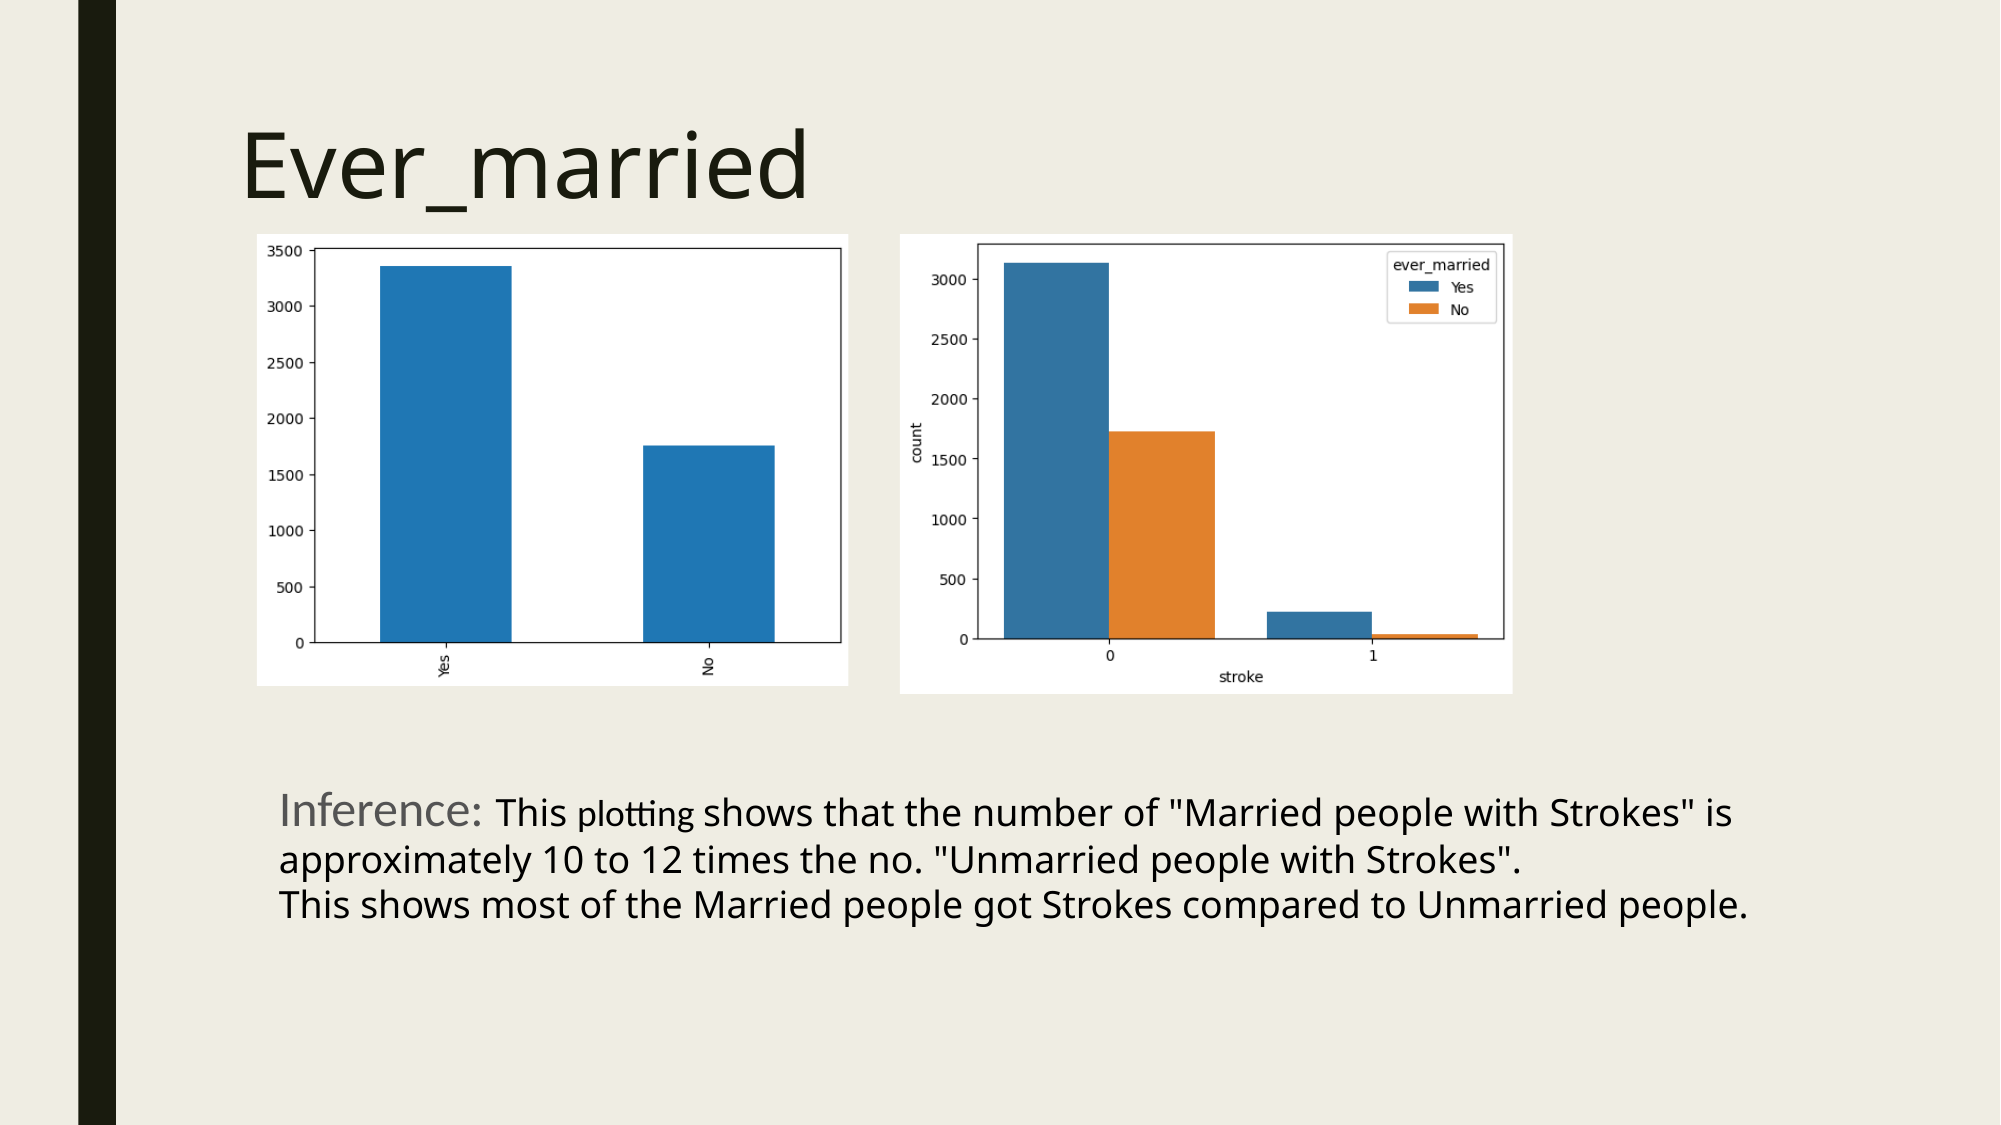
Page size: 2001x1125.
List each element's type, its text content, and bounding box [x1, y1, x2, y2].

text_box Ever_married [224, 112, 1800, 357]
picture [899, 234, 1513, 694]
picture [256, 234, 849, 686]
text_box Inference: This plotting shows that the number of "Married people with Strokes" is approximately 10 to 12 times the no. "Unmarried people with Strokes". This shows most of the Married people got Strokes compared to Unmarried people. [264, 768, 1926, 934]
